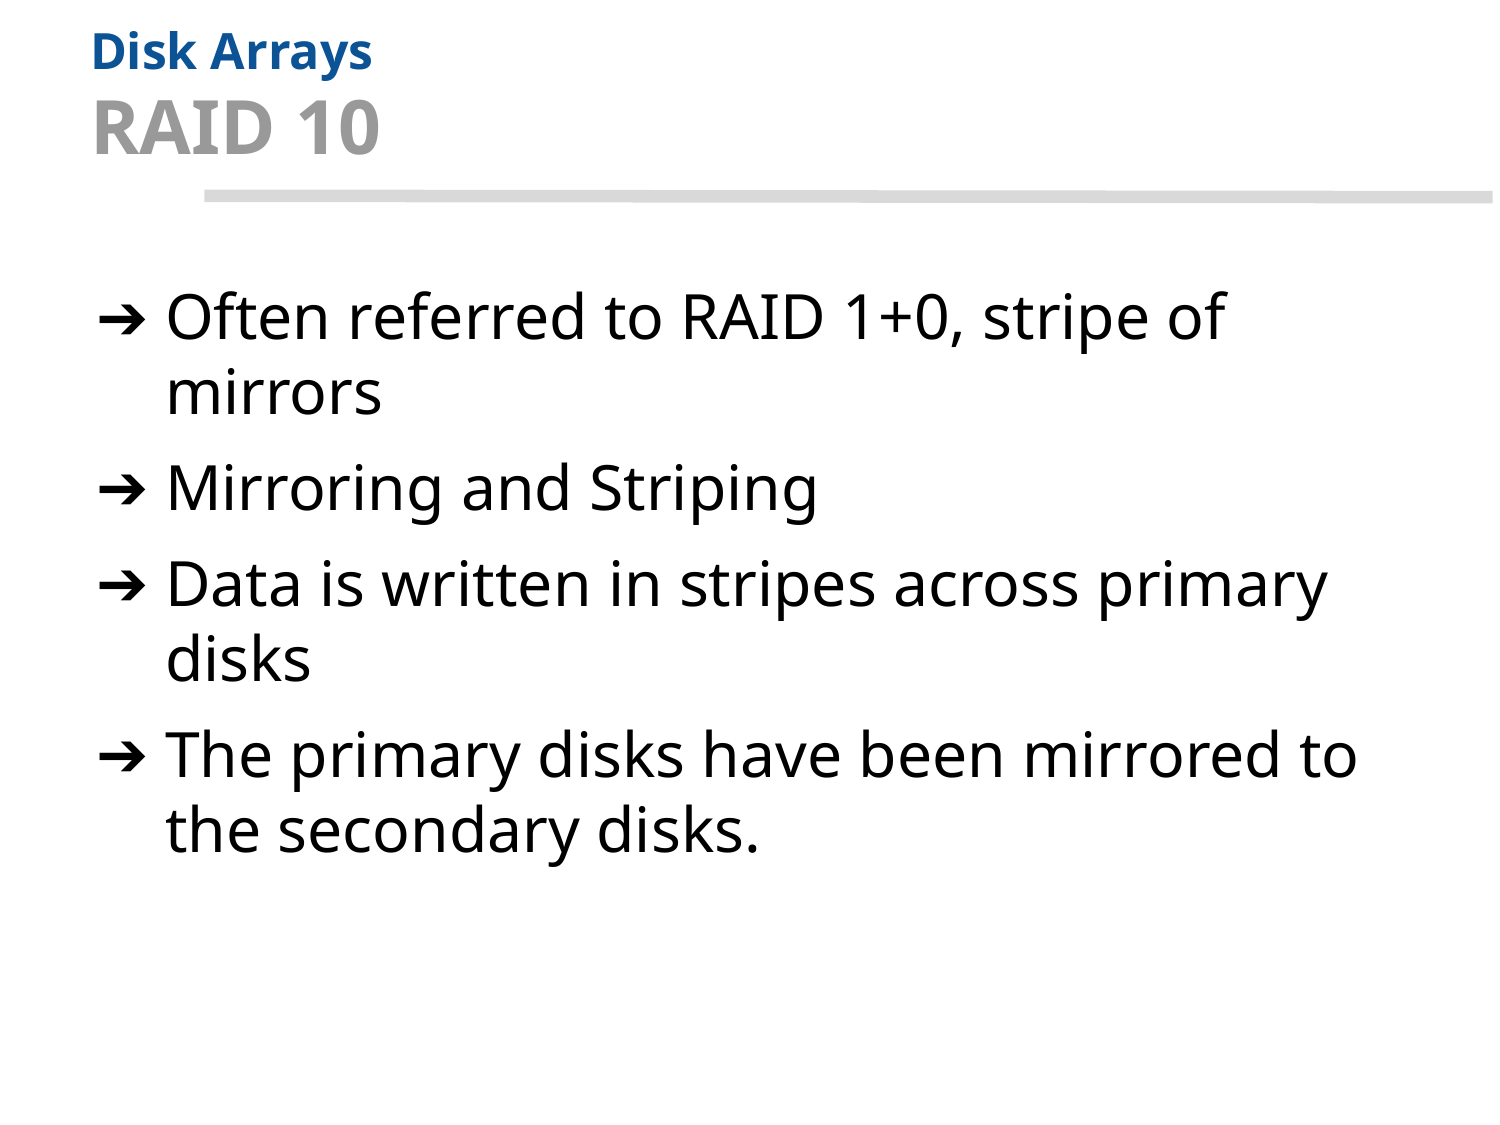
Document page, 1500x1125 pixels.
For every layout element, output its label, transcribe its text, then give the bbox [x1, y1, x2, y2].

title Disk Arrays RAID 10 [75, 45, 1425, 185]
list Often referred to RAID 1+0, stripe of mirrors Mirroring and Striping Data is written in stripes across primary disks The primary disks have been mirrored to the secondary disks. [75, 262, 1425, 1078]
